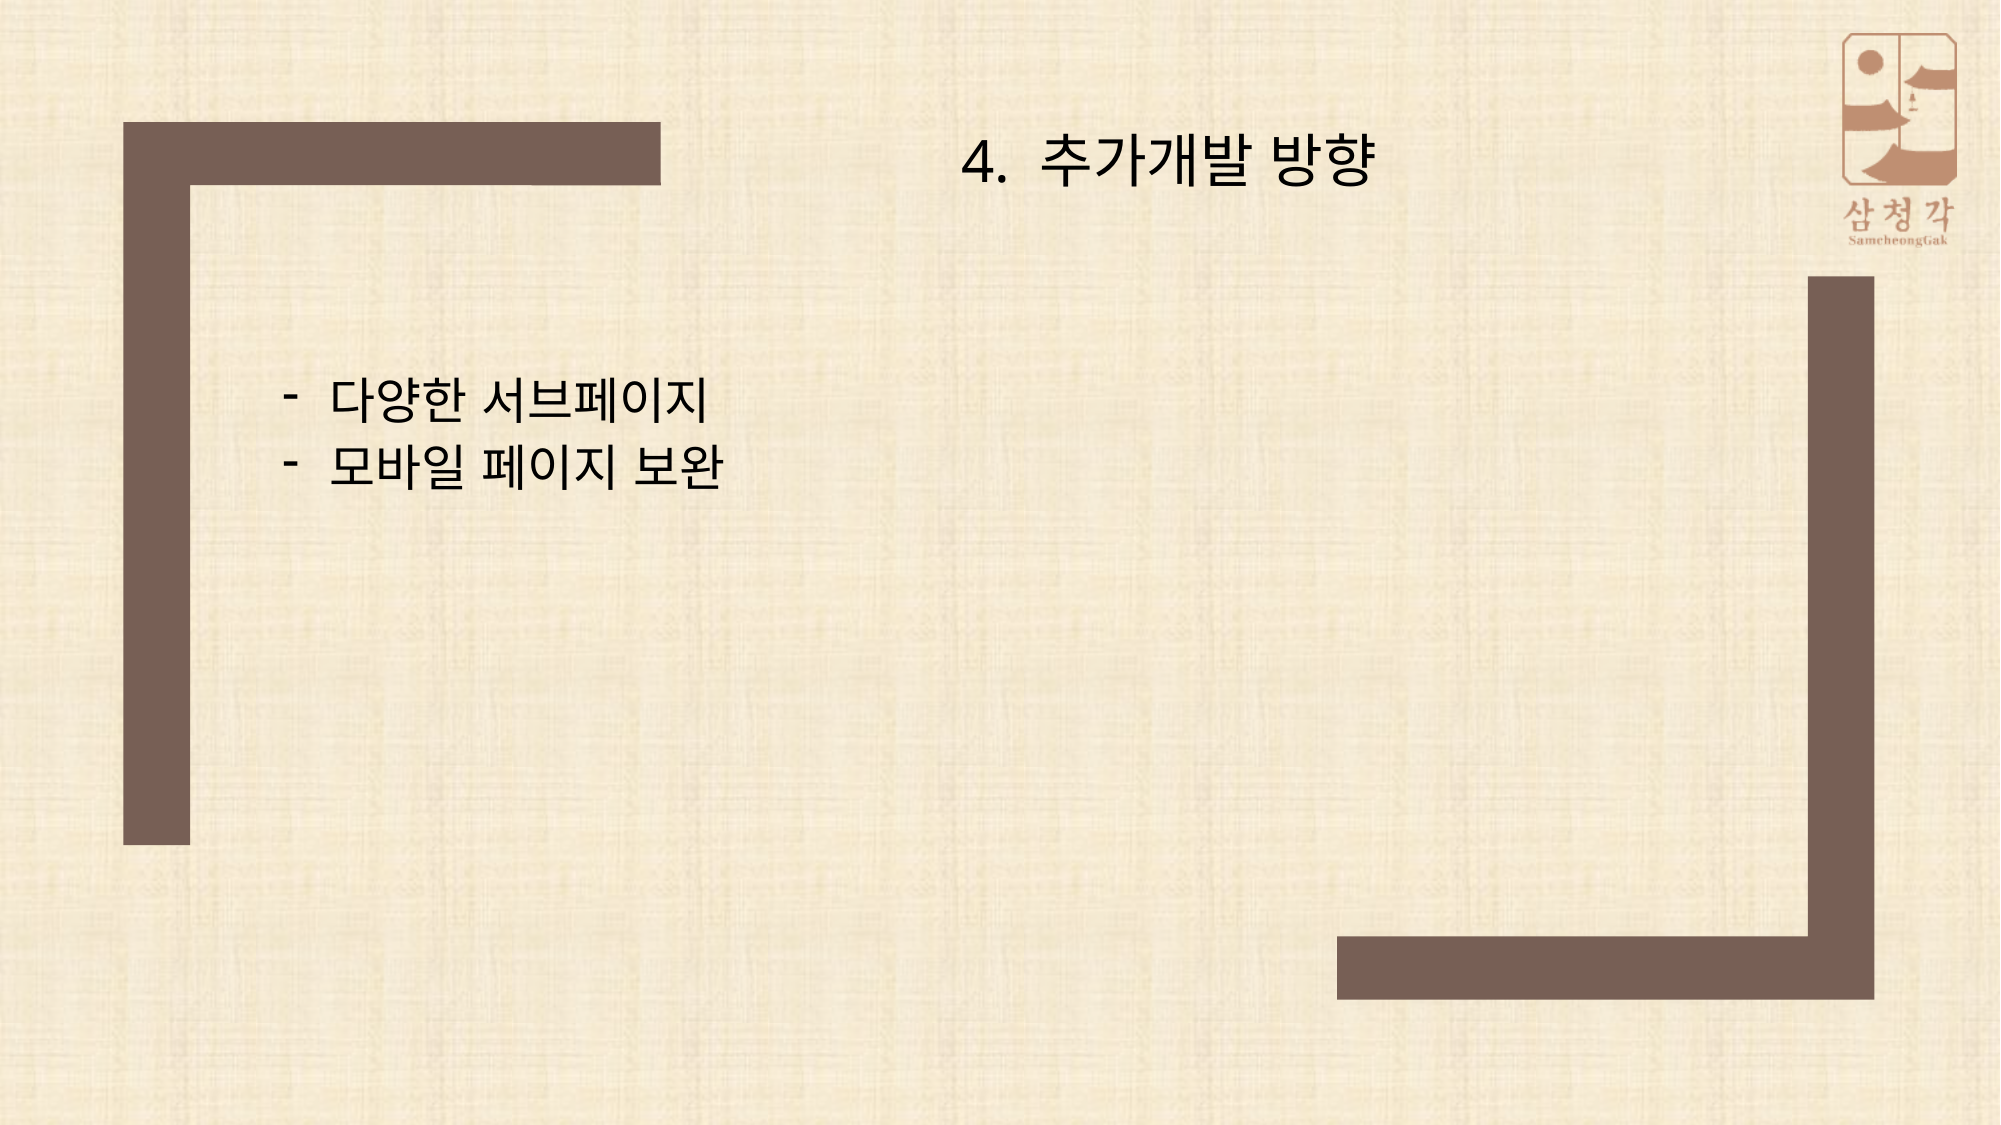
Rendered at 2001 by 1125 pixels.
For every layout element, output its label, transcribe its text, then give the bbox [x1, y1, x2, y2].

text_box [956, 811, 1719, 1026]
picture [1841, 33, 1957, 248]
subtitle 4. 추가개발 방향 [732, 108, 1607, 206]
text_box 다양한 서브페이지 모바일 페이지 보완 [267, 355, 1645, 505]
